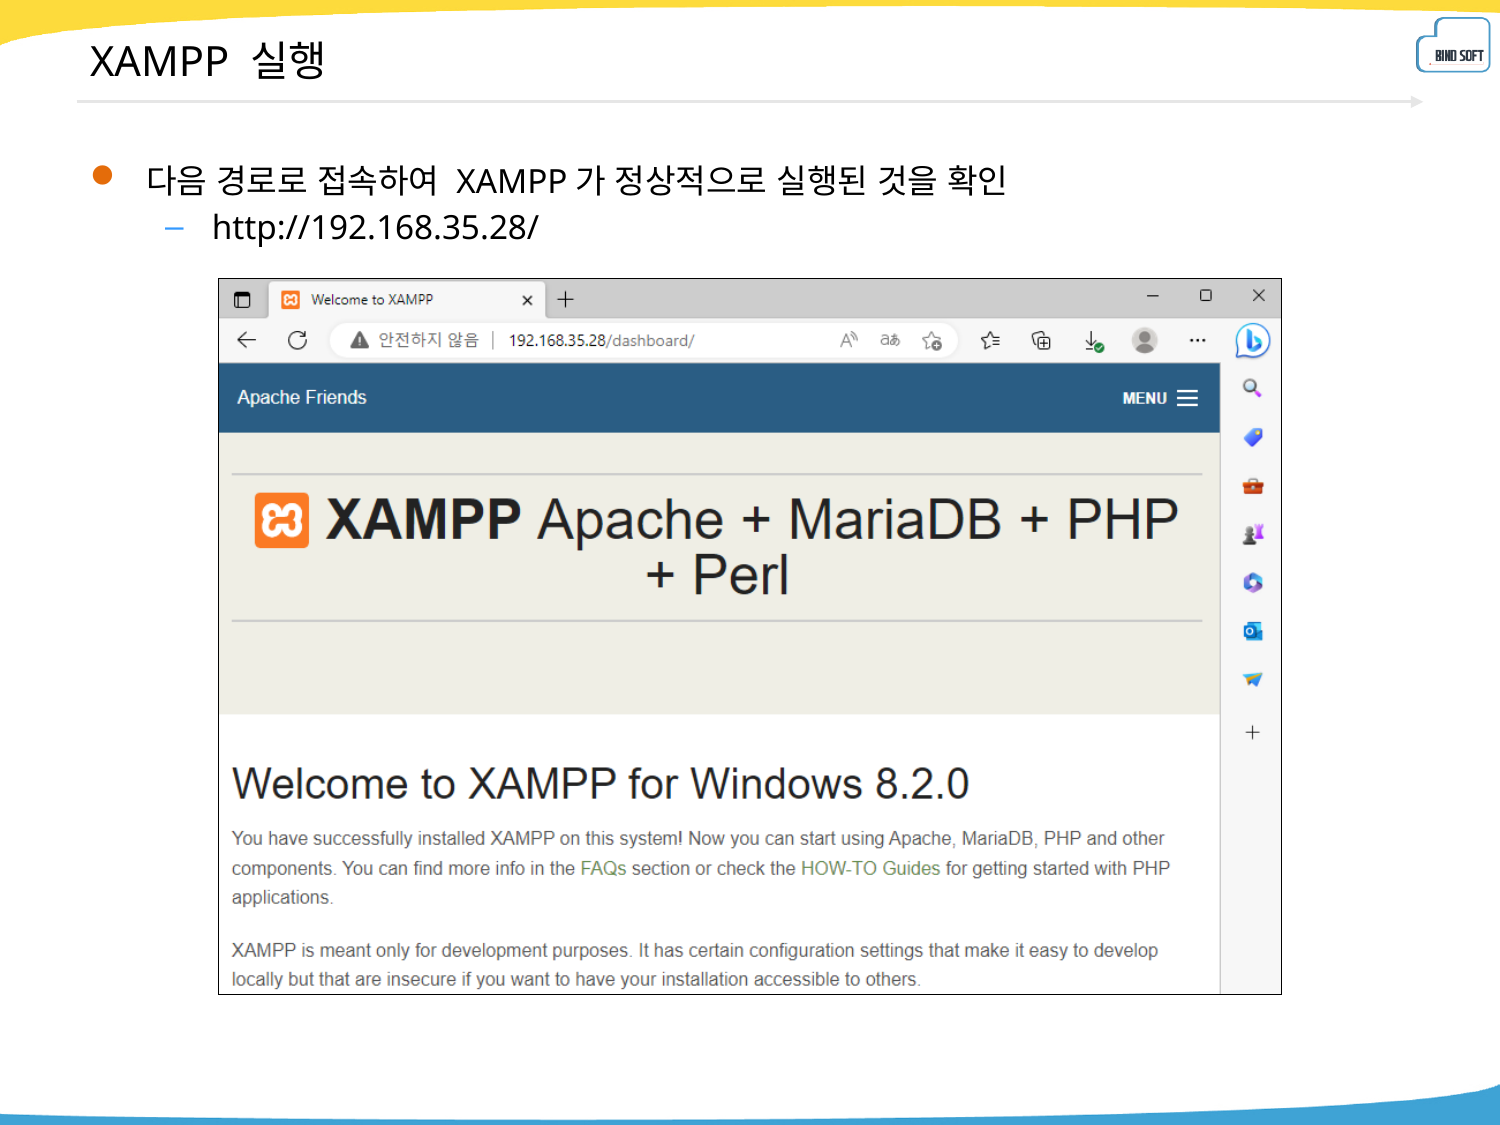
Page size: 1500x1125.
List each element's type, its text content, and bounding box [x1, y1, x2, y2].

title XAMPP 실행 [75, 11, 1425, 108]
picture [0, 1084, 1500, 1125]
picture [218, 278, 1282, 995]
picture [0, 0, 1500, 74]
list 다음 경로로 접속하여 XAMPP가 정상적으로 실행된 것을 확인 http://192.168.35.28/ [75, 152, 1425, 1055]
